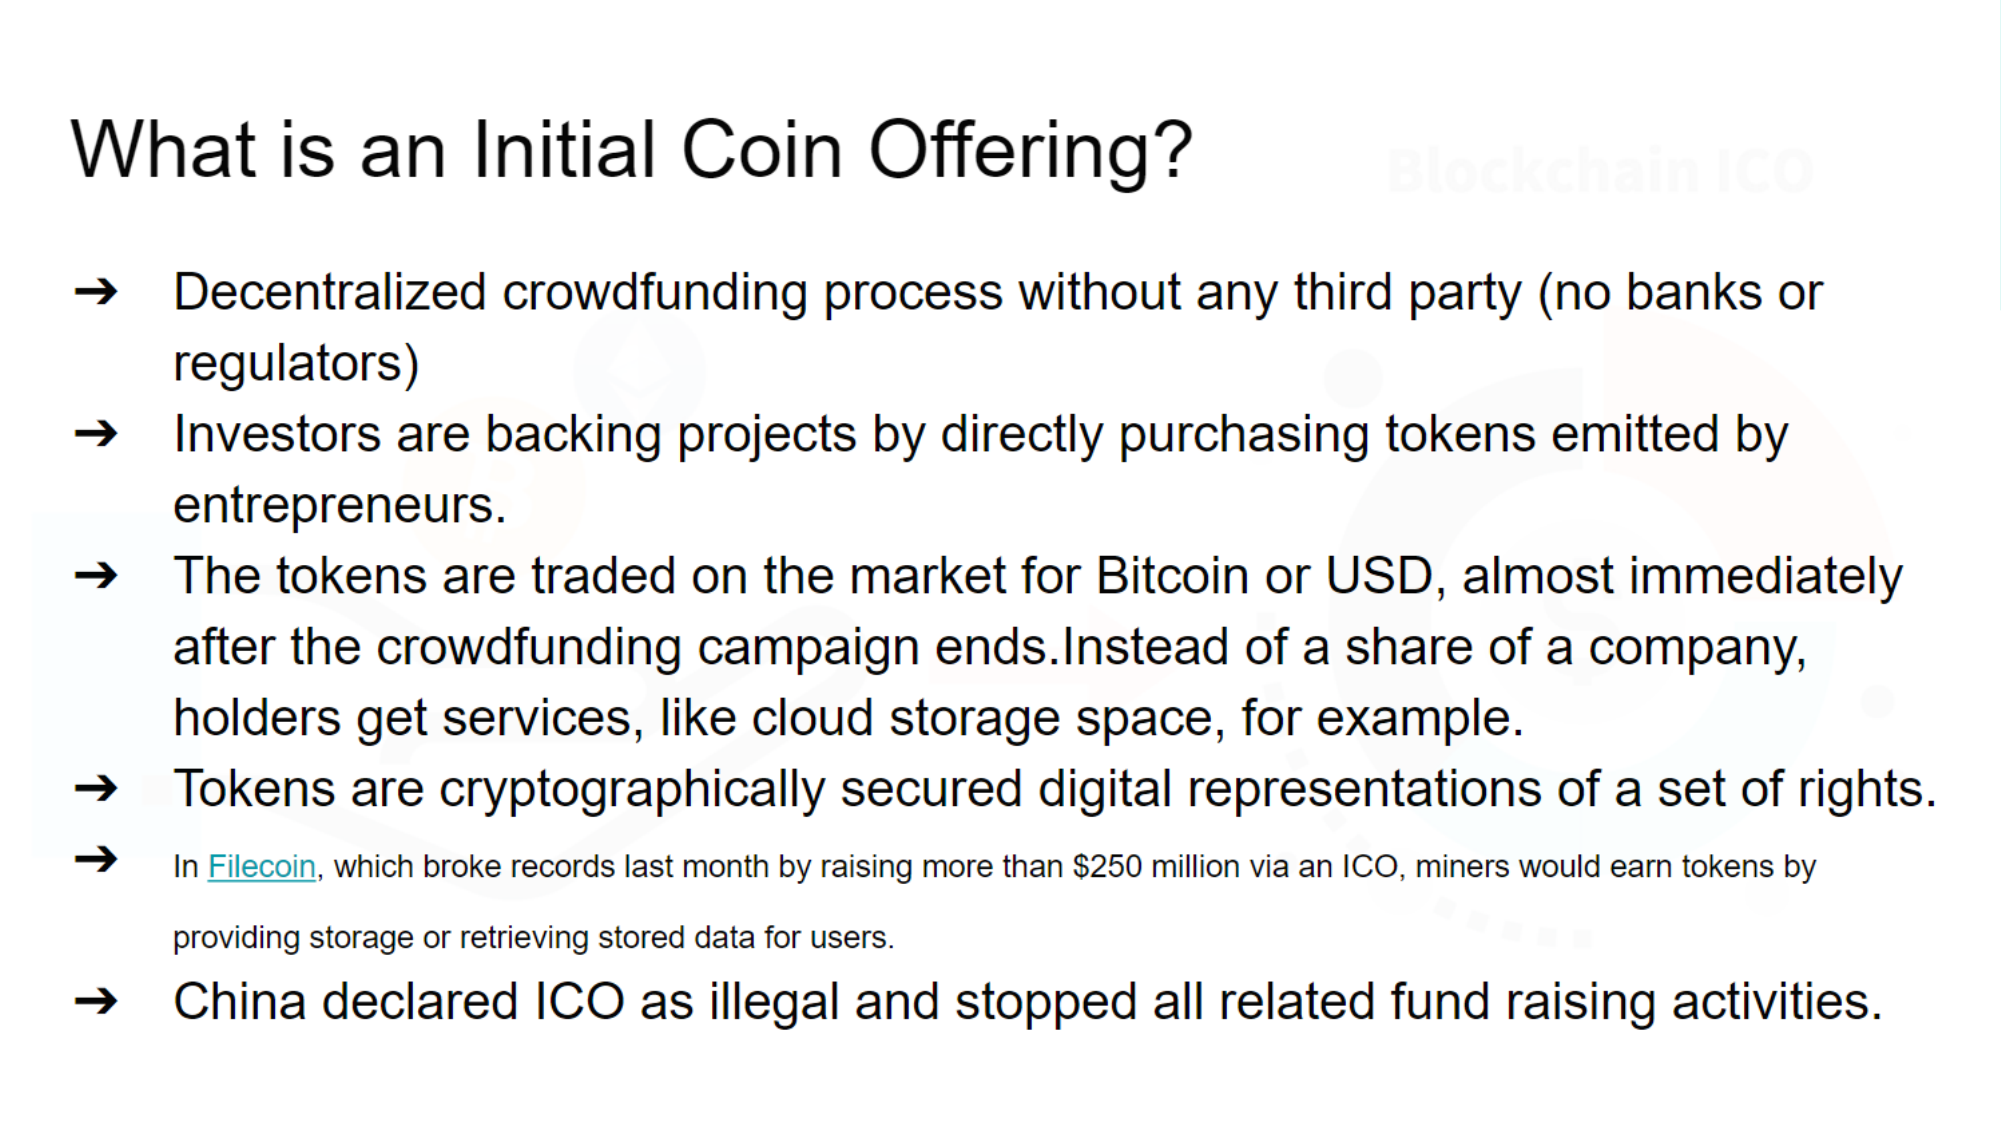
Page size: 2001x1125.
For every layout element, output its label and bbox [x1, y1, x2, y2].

list [0, 0, 2000, 1125]
